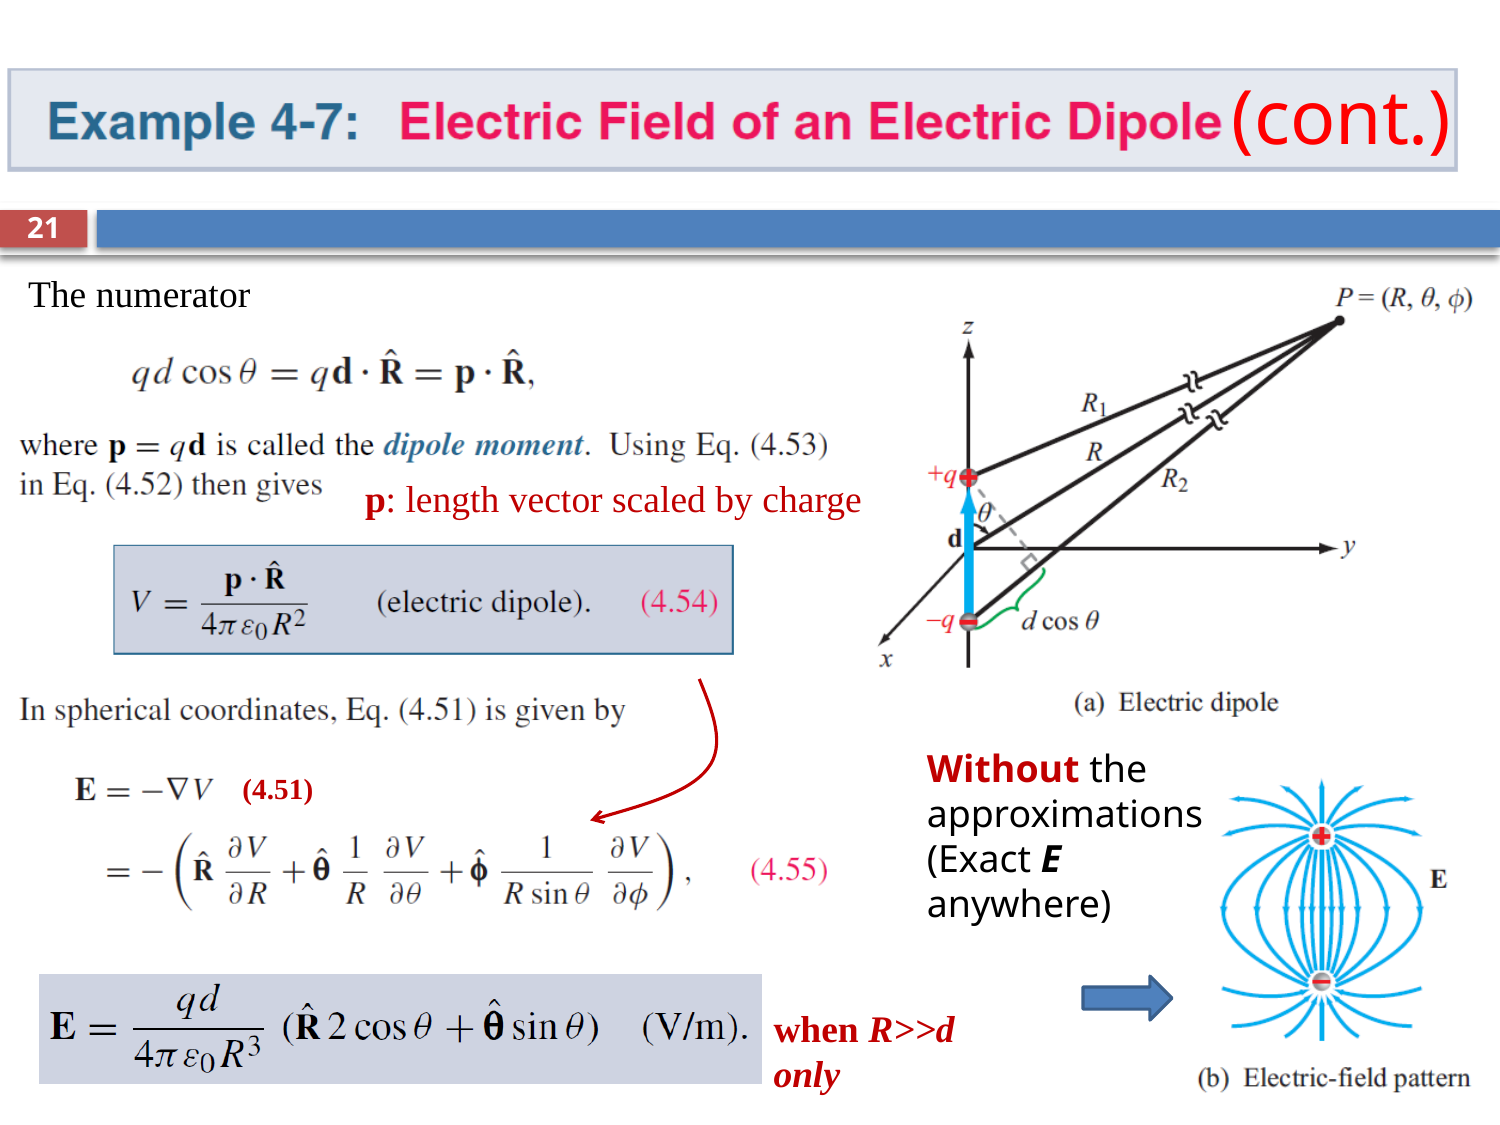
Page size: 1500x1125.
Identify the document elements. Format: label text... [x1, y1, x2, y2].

picture [0, 62, 1463, 178]
picture [12, 421, 829, 923]
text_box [37, 678, 763, 1085]
text_box The numerator [13, 263, 266, 323]
picture [870, 274, 1478, 729]
picture [124, 339, 542, 403]
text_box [911, 737, 1485, 1103]
slide_number 21 [0, 208, 88, 249]
text_box when R>>d only [758, 998, 906, 1103]
text_box p: length vector scaled by charge [834, 467, 865, 528]
